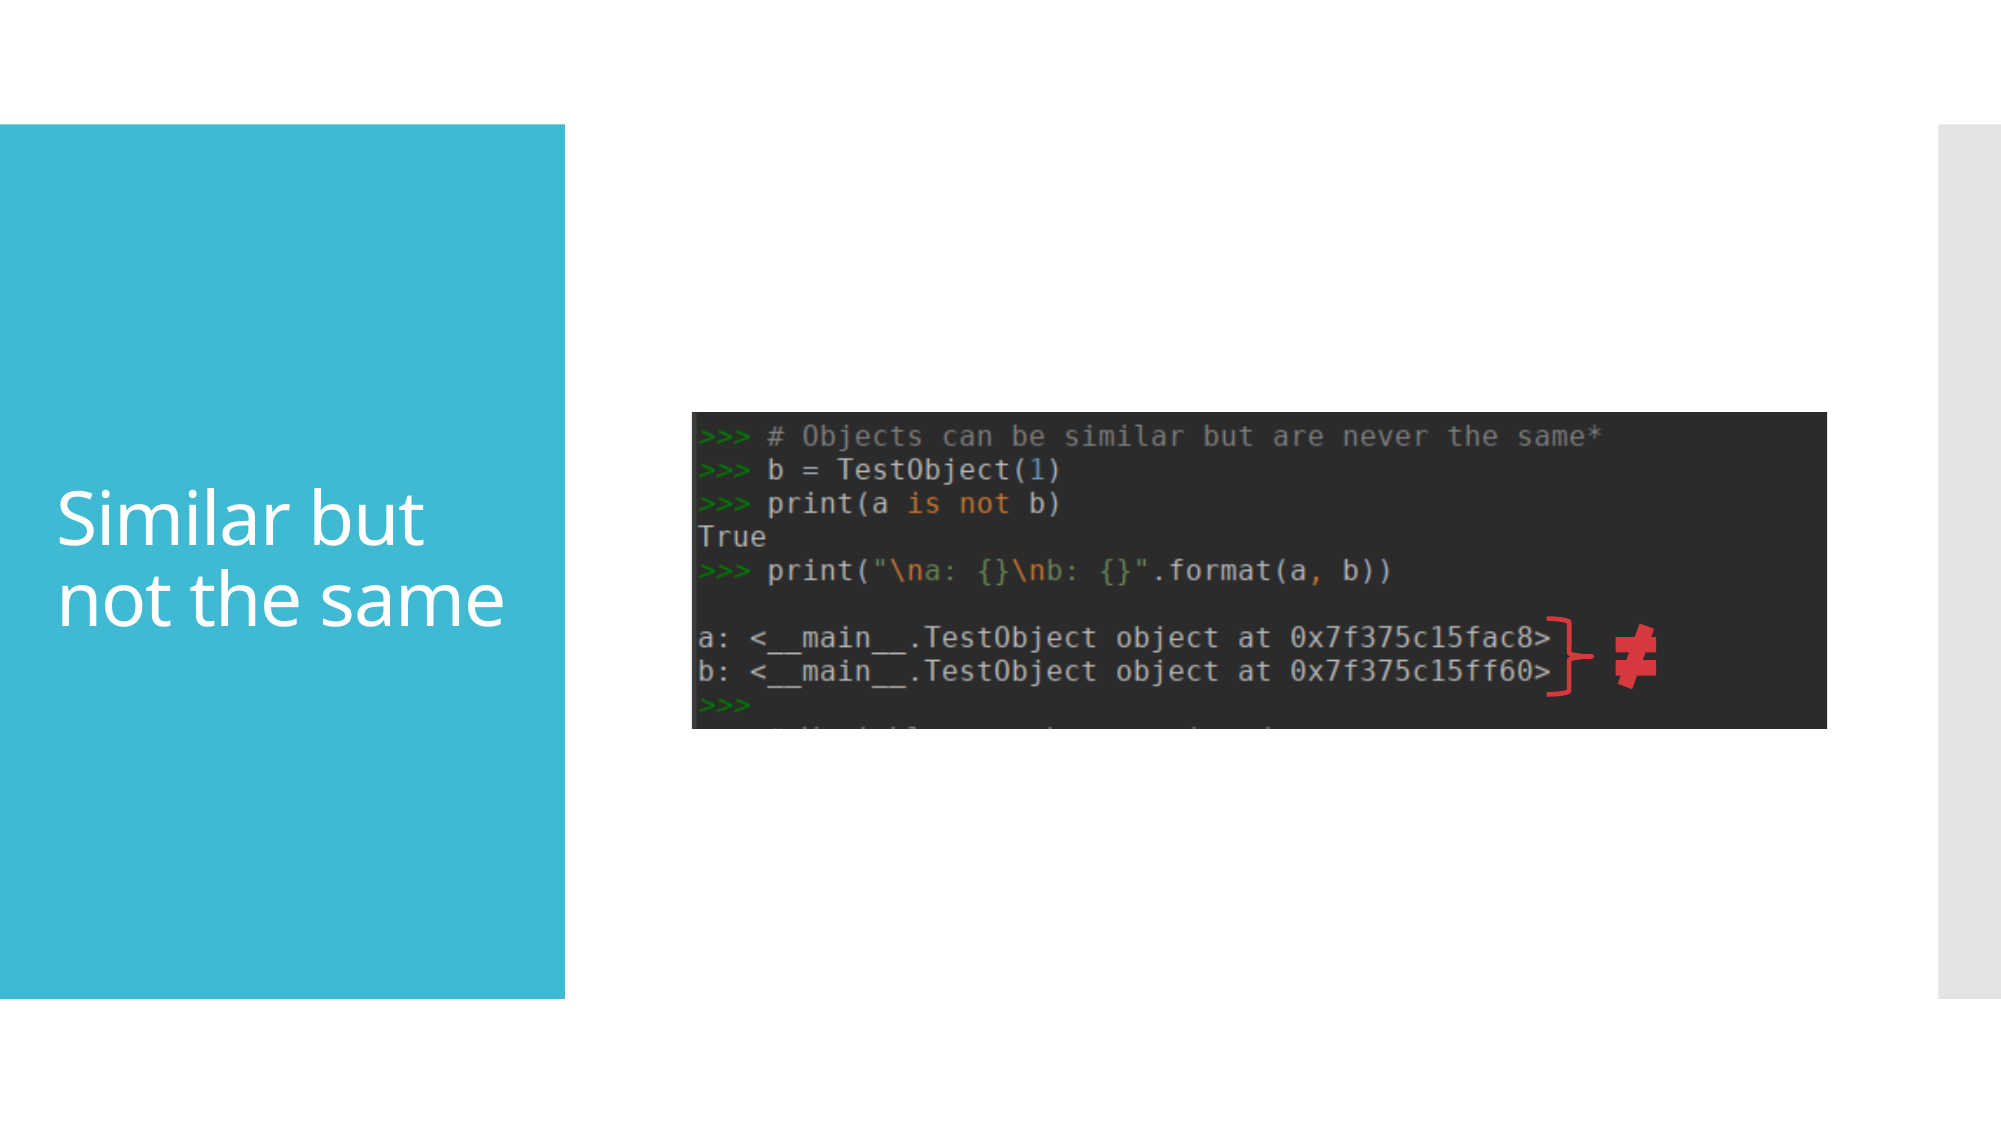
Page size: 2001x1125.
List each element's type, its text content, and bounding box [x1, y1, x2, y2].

picture [691, 412, 1828, 729]
title Similar but not the same [41, 184, 525, 940]
